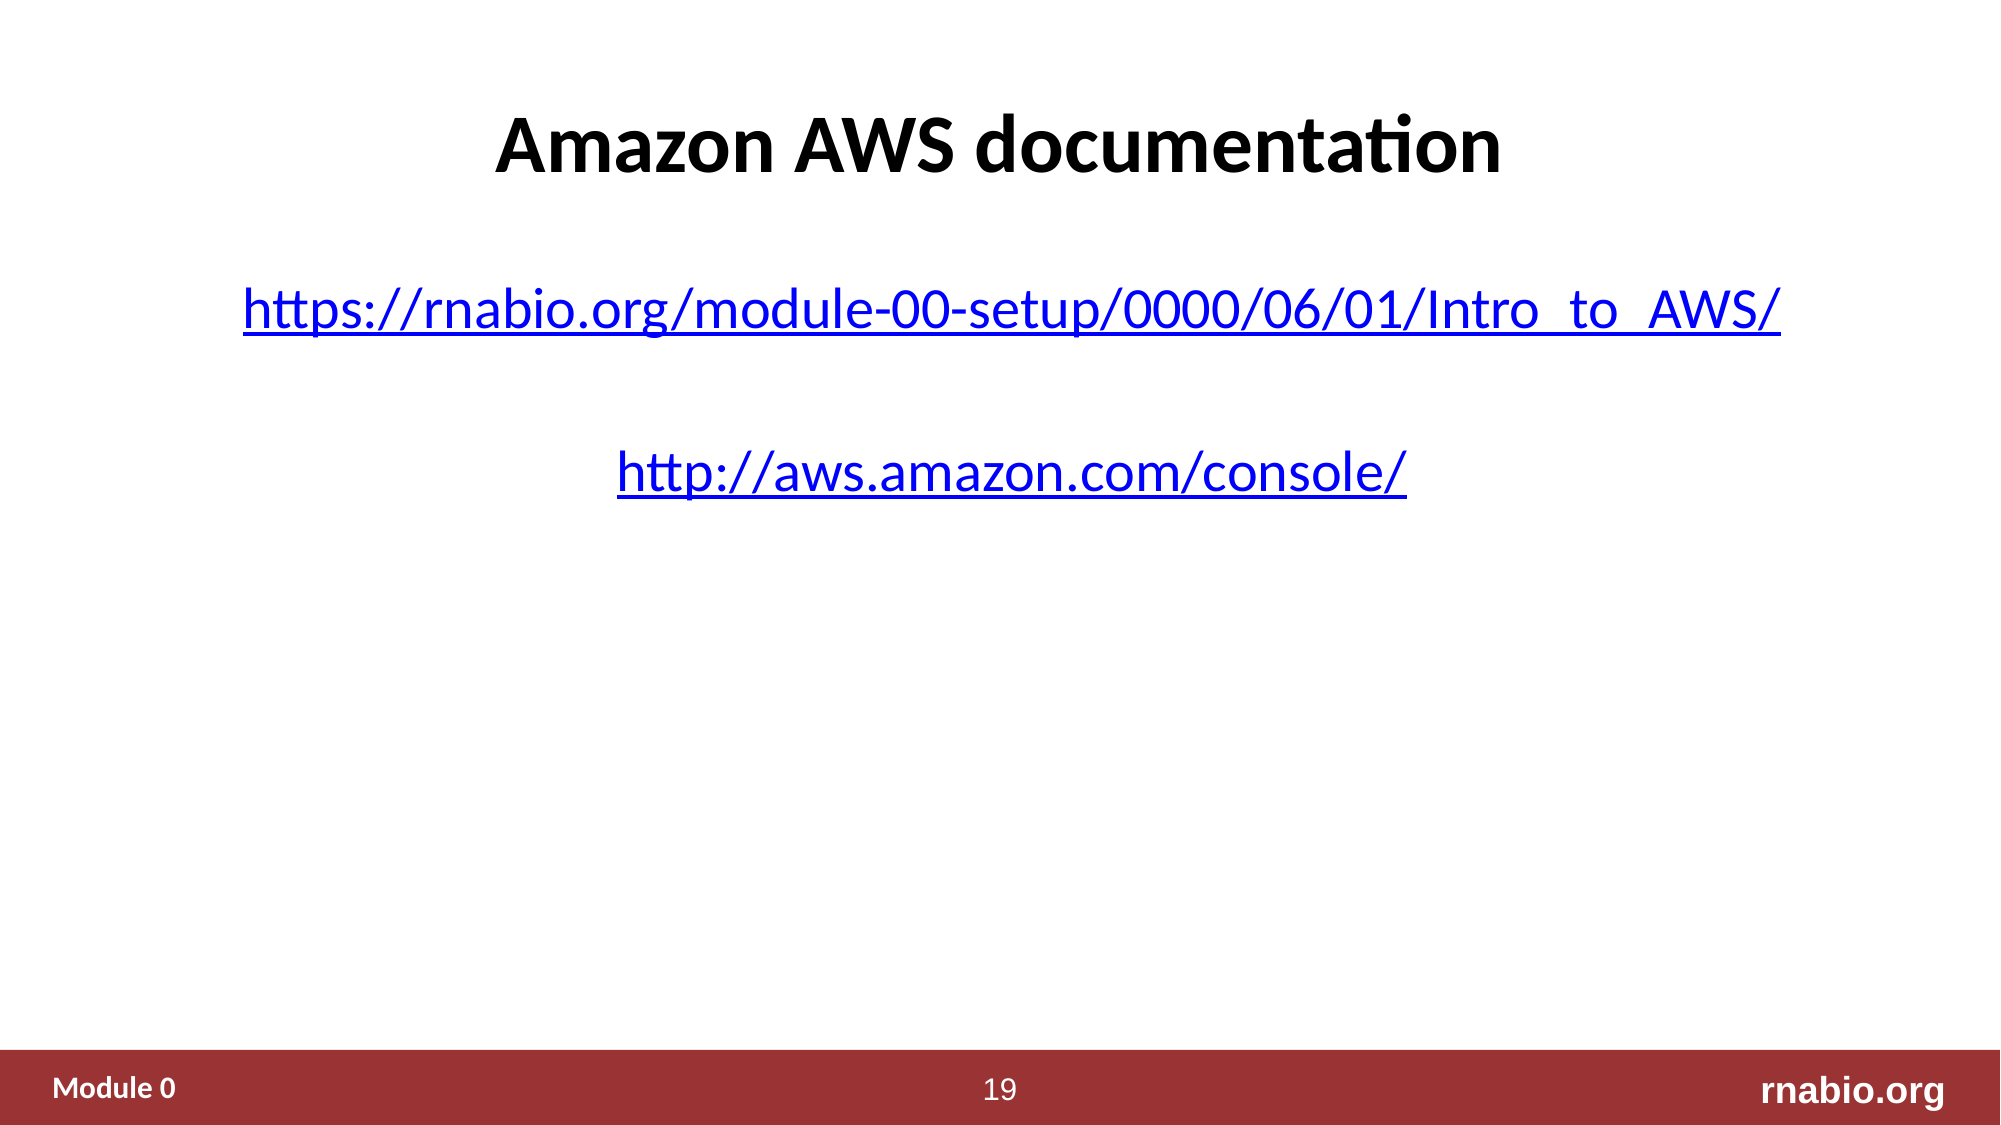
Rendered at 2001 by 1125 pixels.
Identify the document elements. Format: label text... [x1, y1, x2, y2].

list https://rnabio.org/module-00-setup/0000/06/01/Intro_to_AWS/ http://aws.amazon.com/console/ [114, 262, 1910, 1038]
title Amazon AWS documentation [275, 45, 1725, 233]
